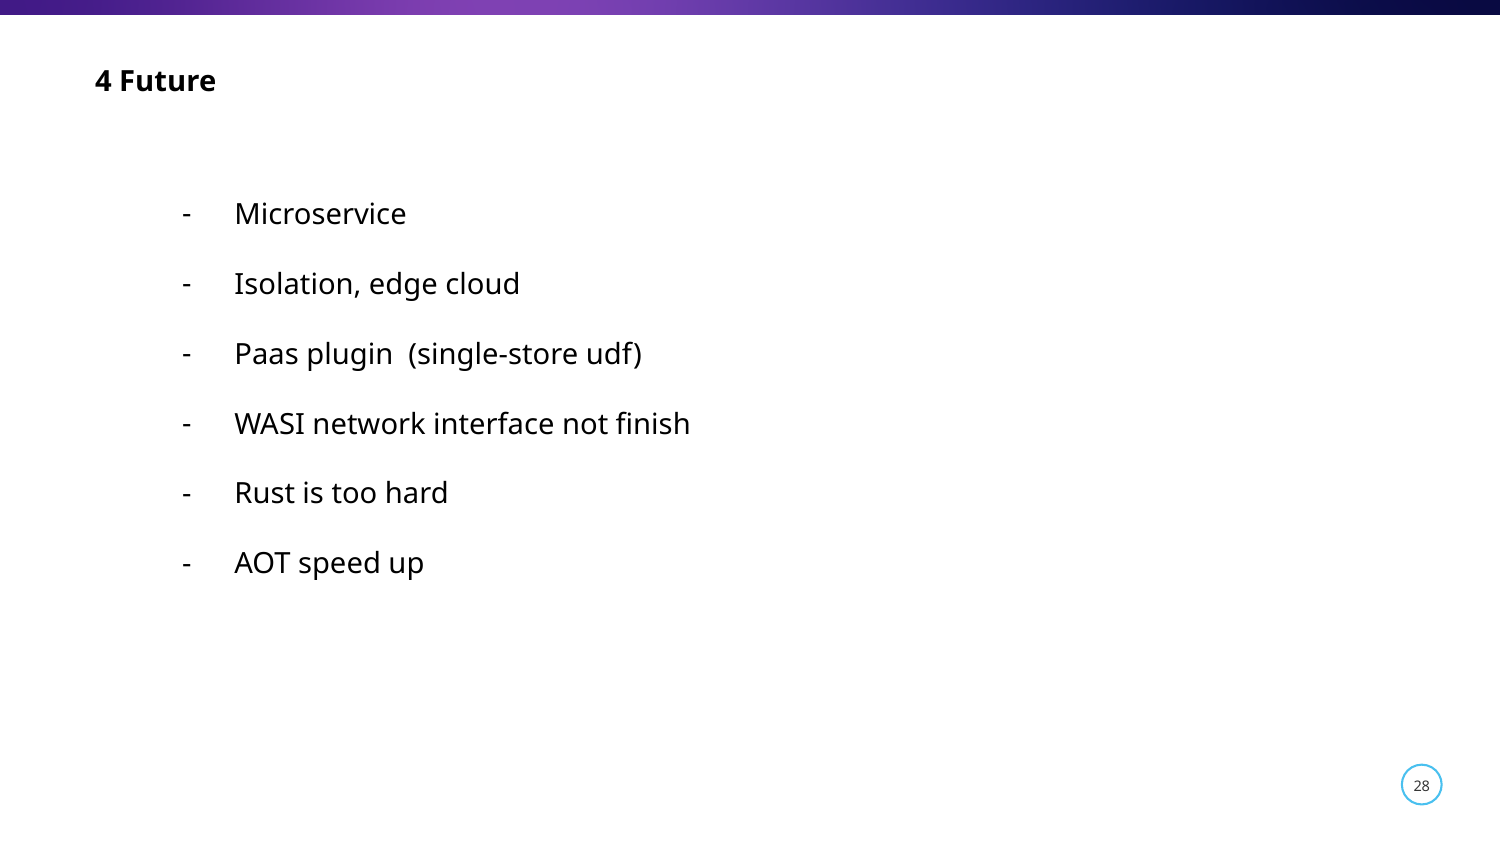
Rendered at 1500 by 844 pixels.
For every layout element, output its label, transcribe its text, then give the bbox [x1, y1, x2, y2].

text_box 4 Future [79, 47, 679, 113]
slide_number 28 [1386, 764, 1457, 810]
picture [0, 0, 1500, 15]
text_box Microservice Isolation, edge cloud Paas plugin (single-store udf) WASI network interface not finish Rust is too hard AOT speed up [144, 145, 1212, 595]
